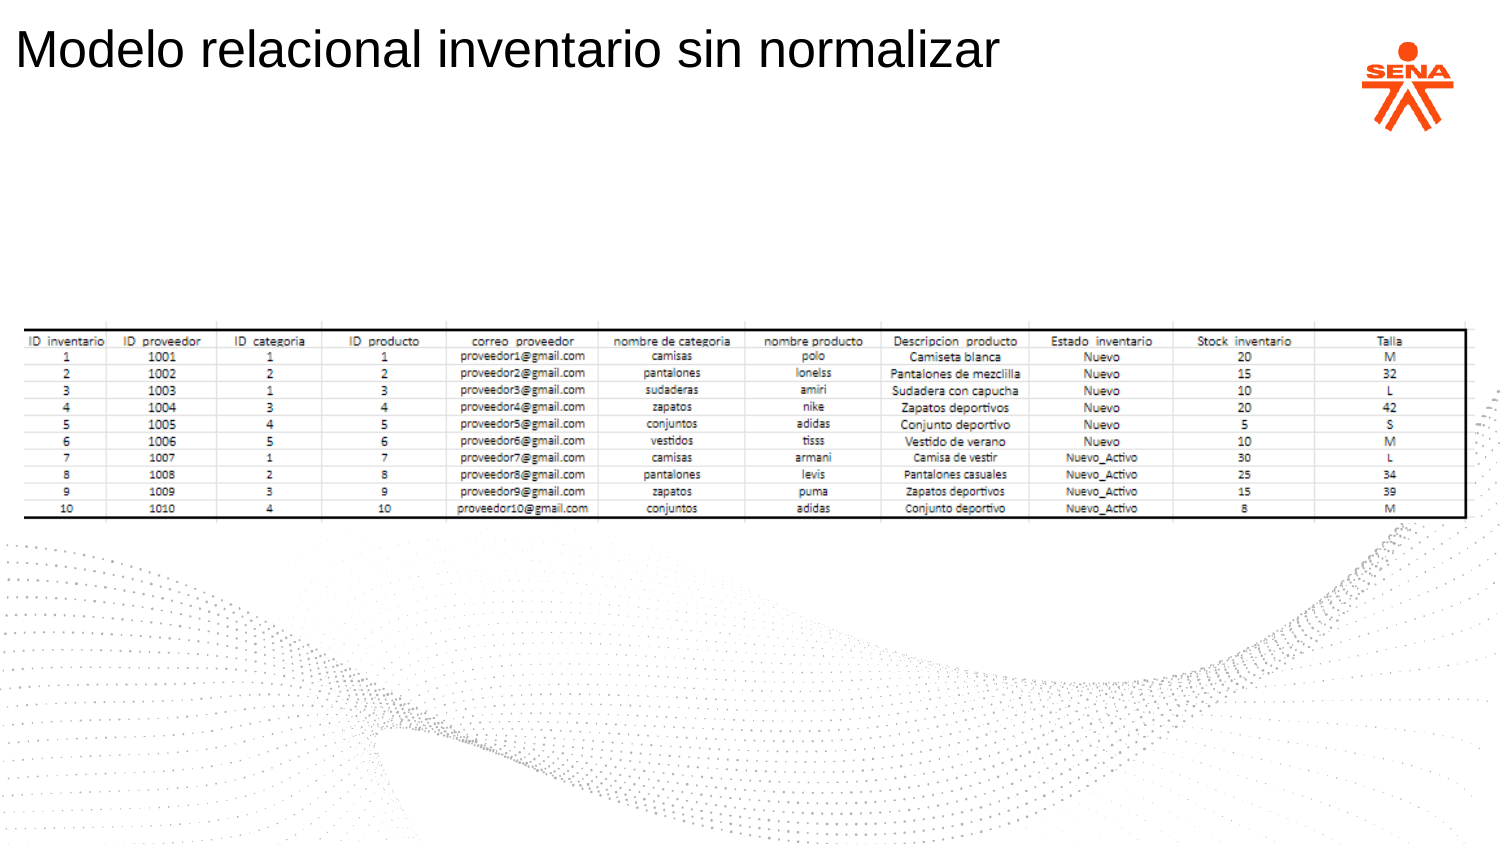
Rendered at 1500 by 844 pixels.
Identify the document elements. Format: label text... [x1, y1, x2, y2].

picture [0, 0, 1500, 844]
text_box Modelo relacional inventario sin normalizar [0, 0, 1097, 93]
